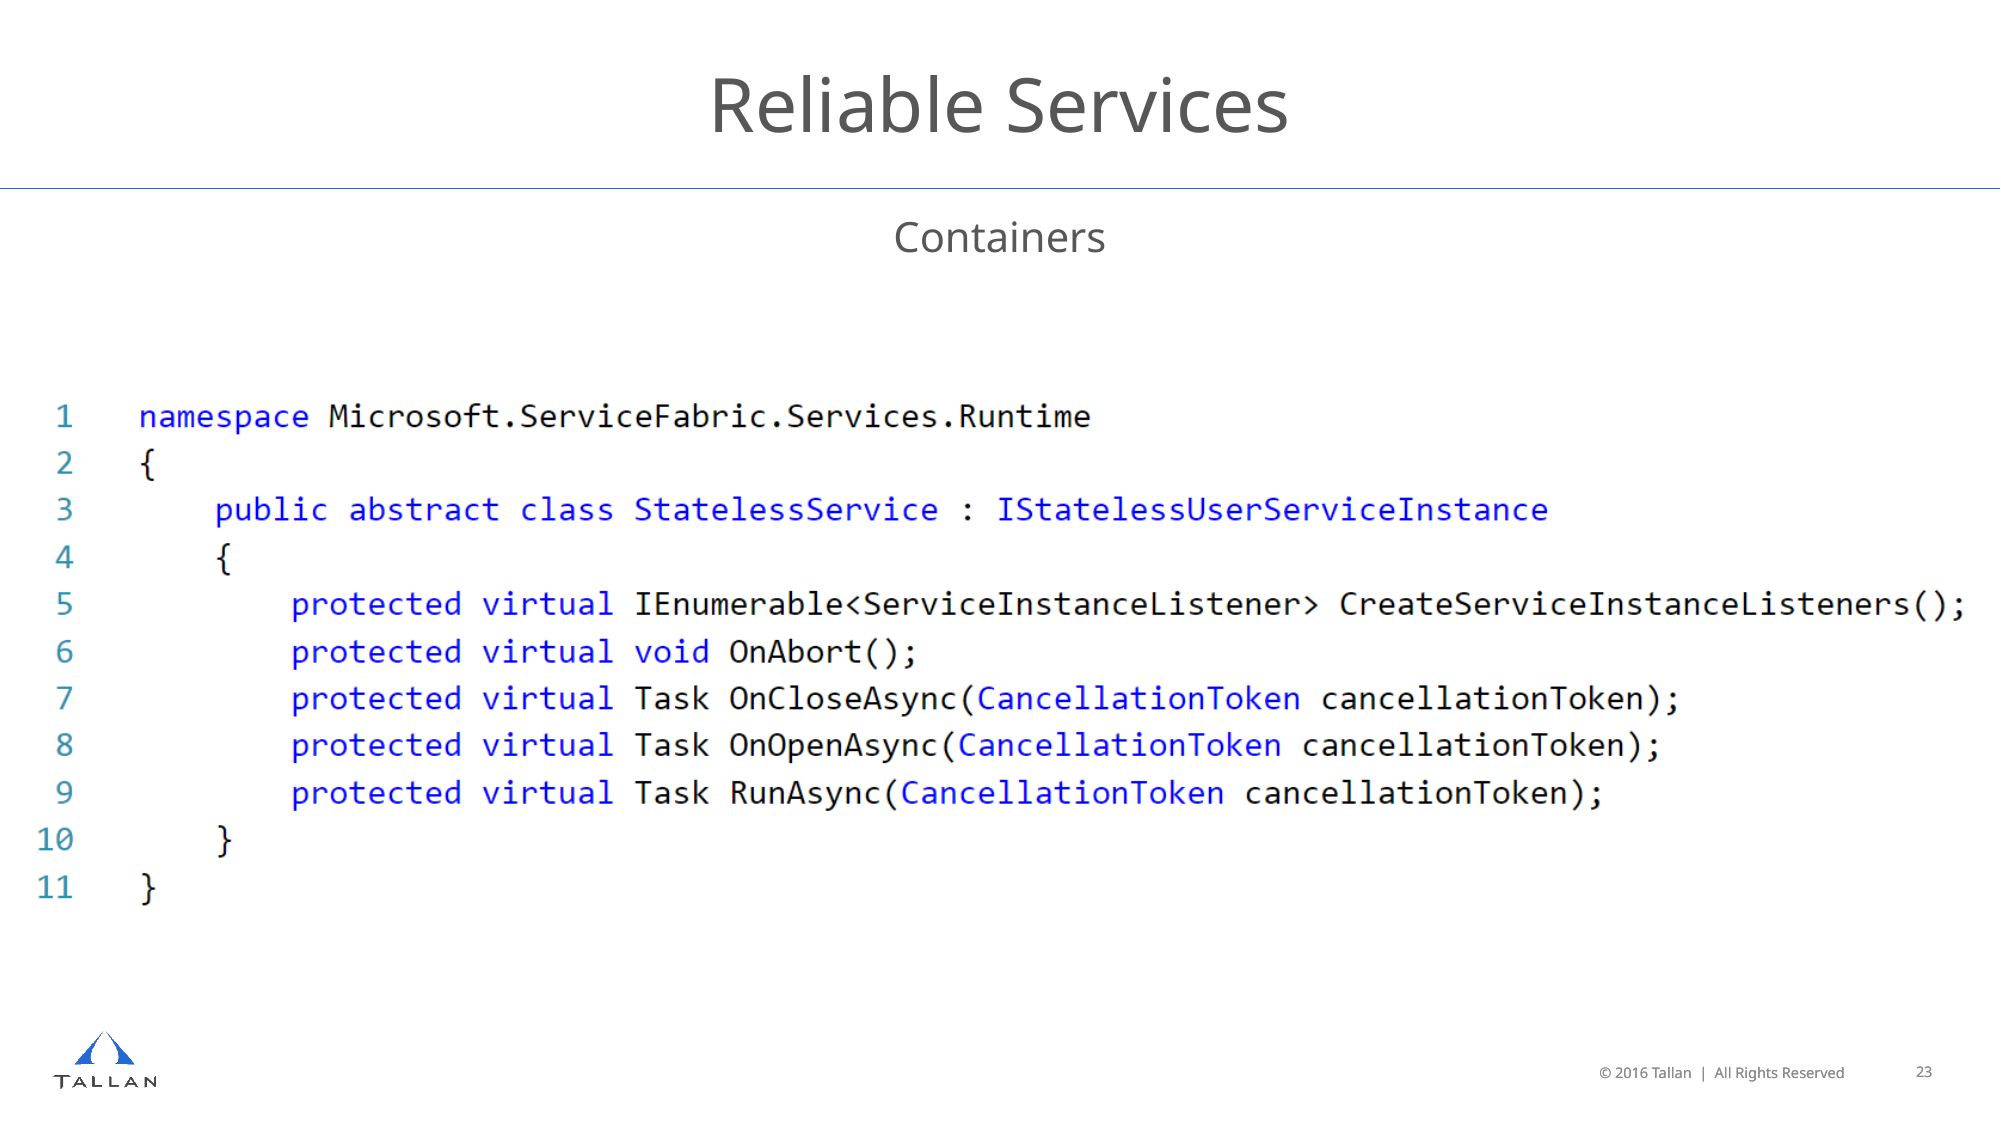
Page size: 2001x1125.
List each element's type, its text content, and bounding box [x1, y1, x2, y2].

picture [29, 395, 1971, 915]
picture [52, 1031, 156, 1089]
list Containers [137, 209, 1863, 263]
title Reliable Services [137, 59, 1863, 167]
